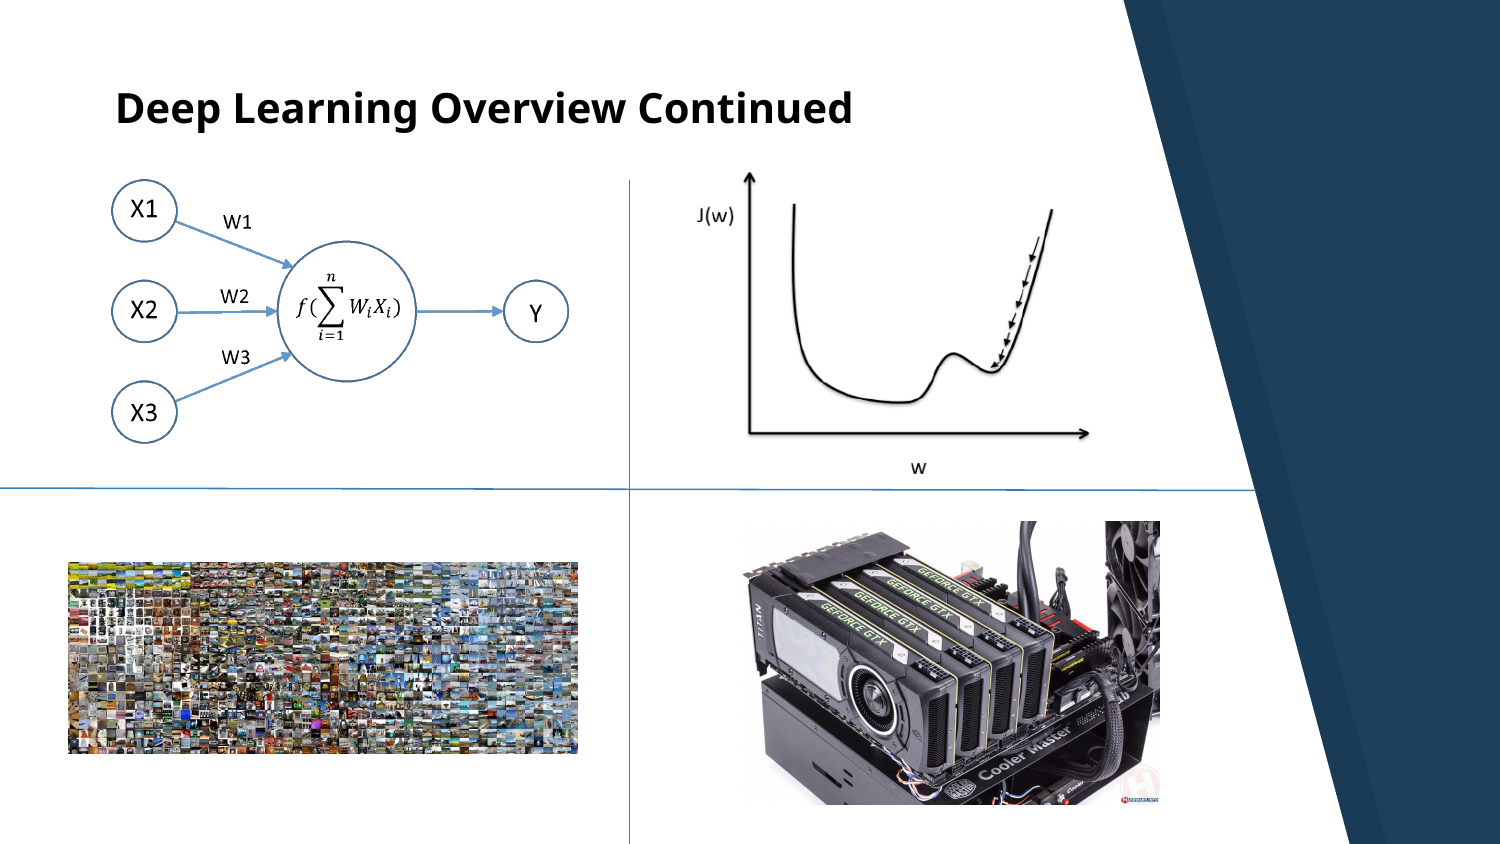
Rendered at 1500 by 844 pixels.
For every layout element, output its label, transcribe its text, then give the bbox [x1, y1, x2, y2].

picture [111, 179, 570, 446]
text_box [0, 487, 1256, 491]
picture [690, 156, 1103, 479]
picture [68, 561, 578, 754]
text_box Deep Learning Overview Continued [99, 54, 1038, 147]
picture [736, 521, 1160, 805]
